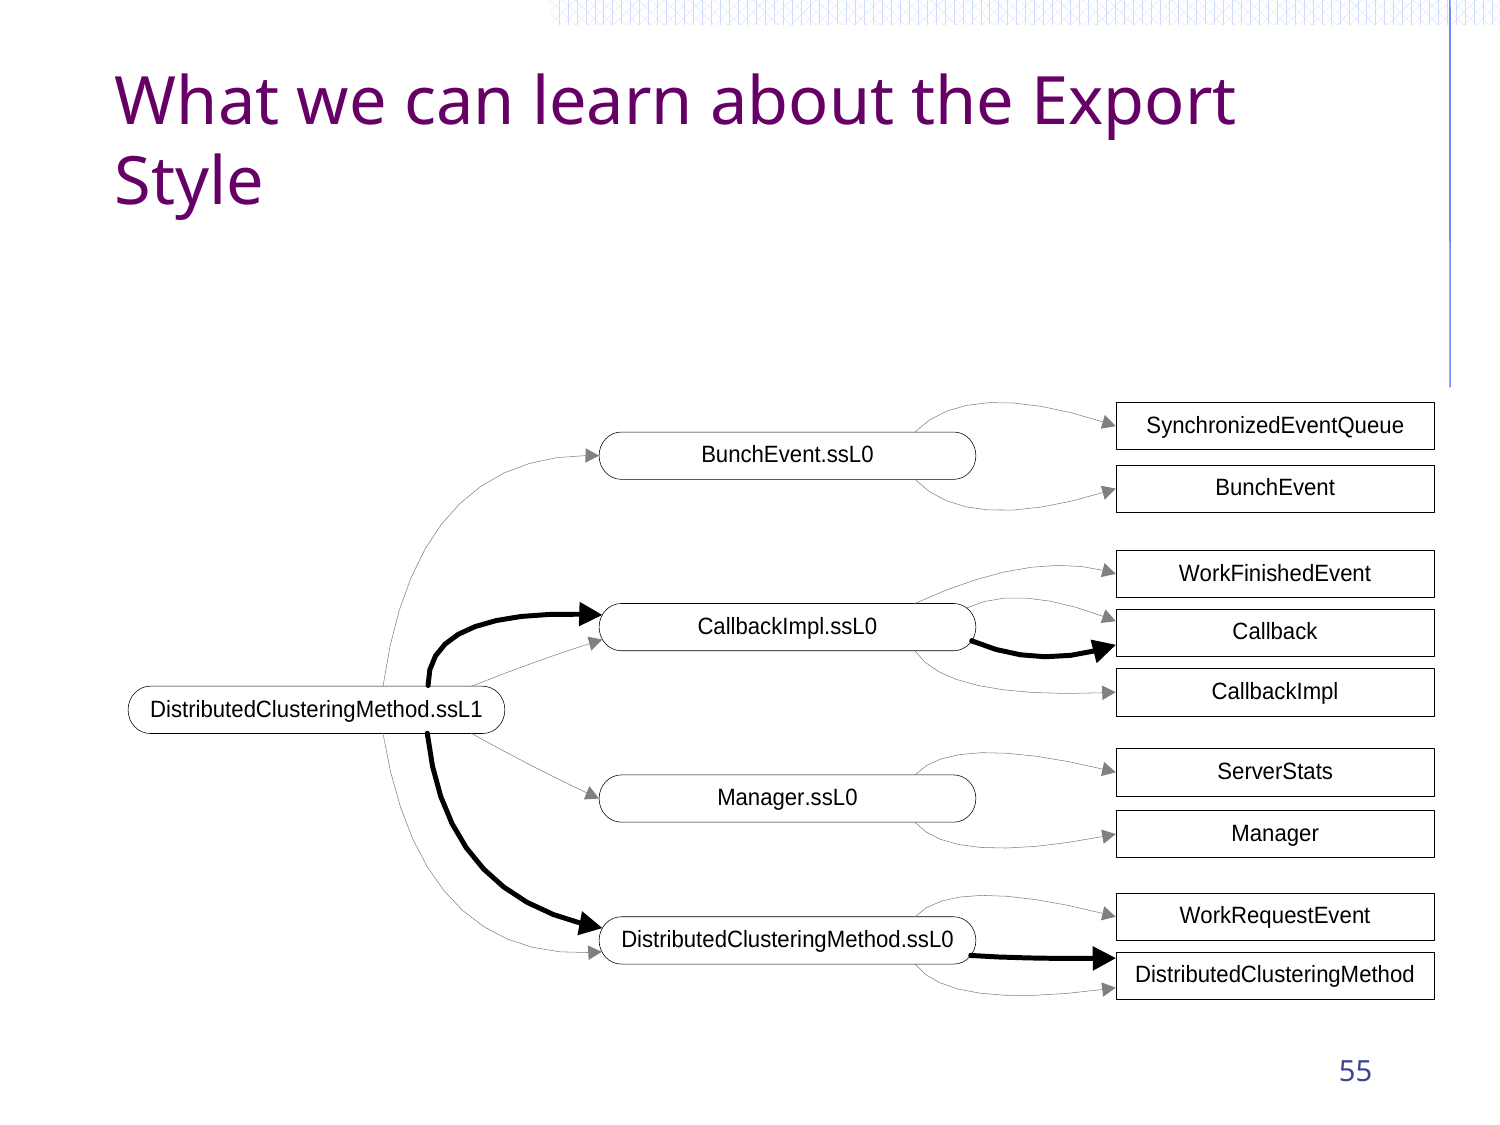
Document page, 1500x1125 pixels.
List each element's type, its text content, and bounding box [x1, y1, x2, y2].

slide_number 55 [1074, 1025, 1388, 1100]
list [124, 398, 1438, 1004]
title What we can learn about the Export Style [99, 50, 1375, 238]
